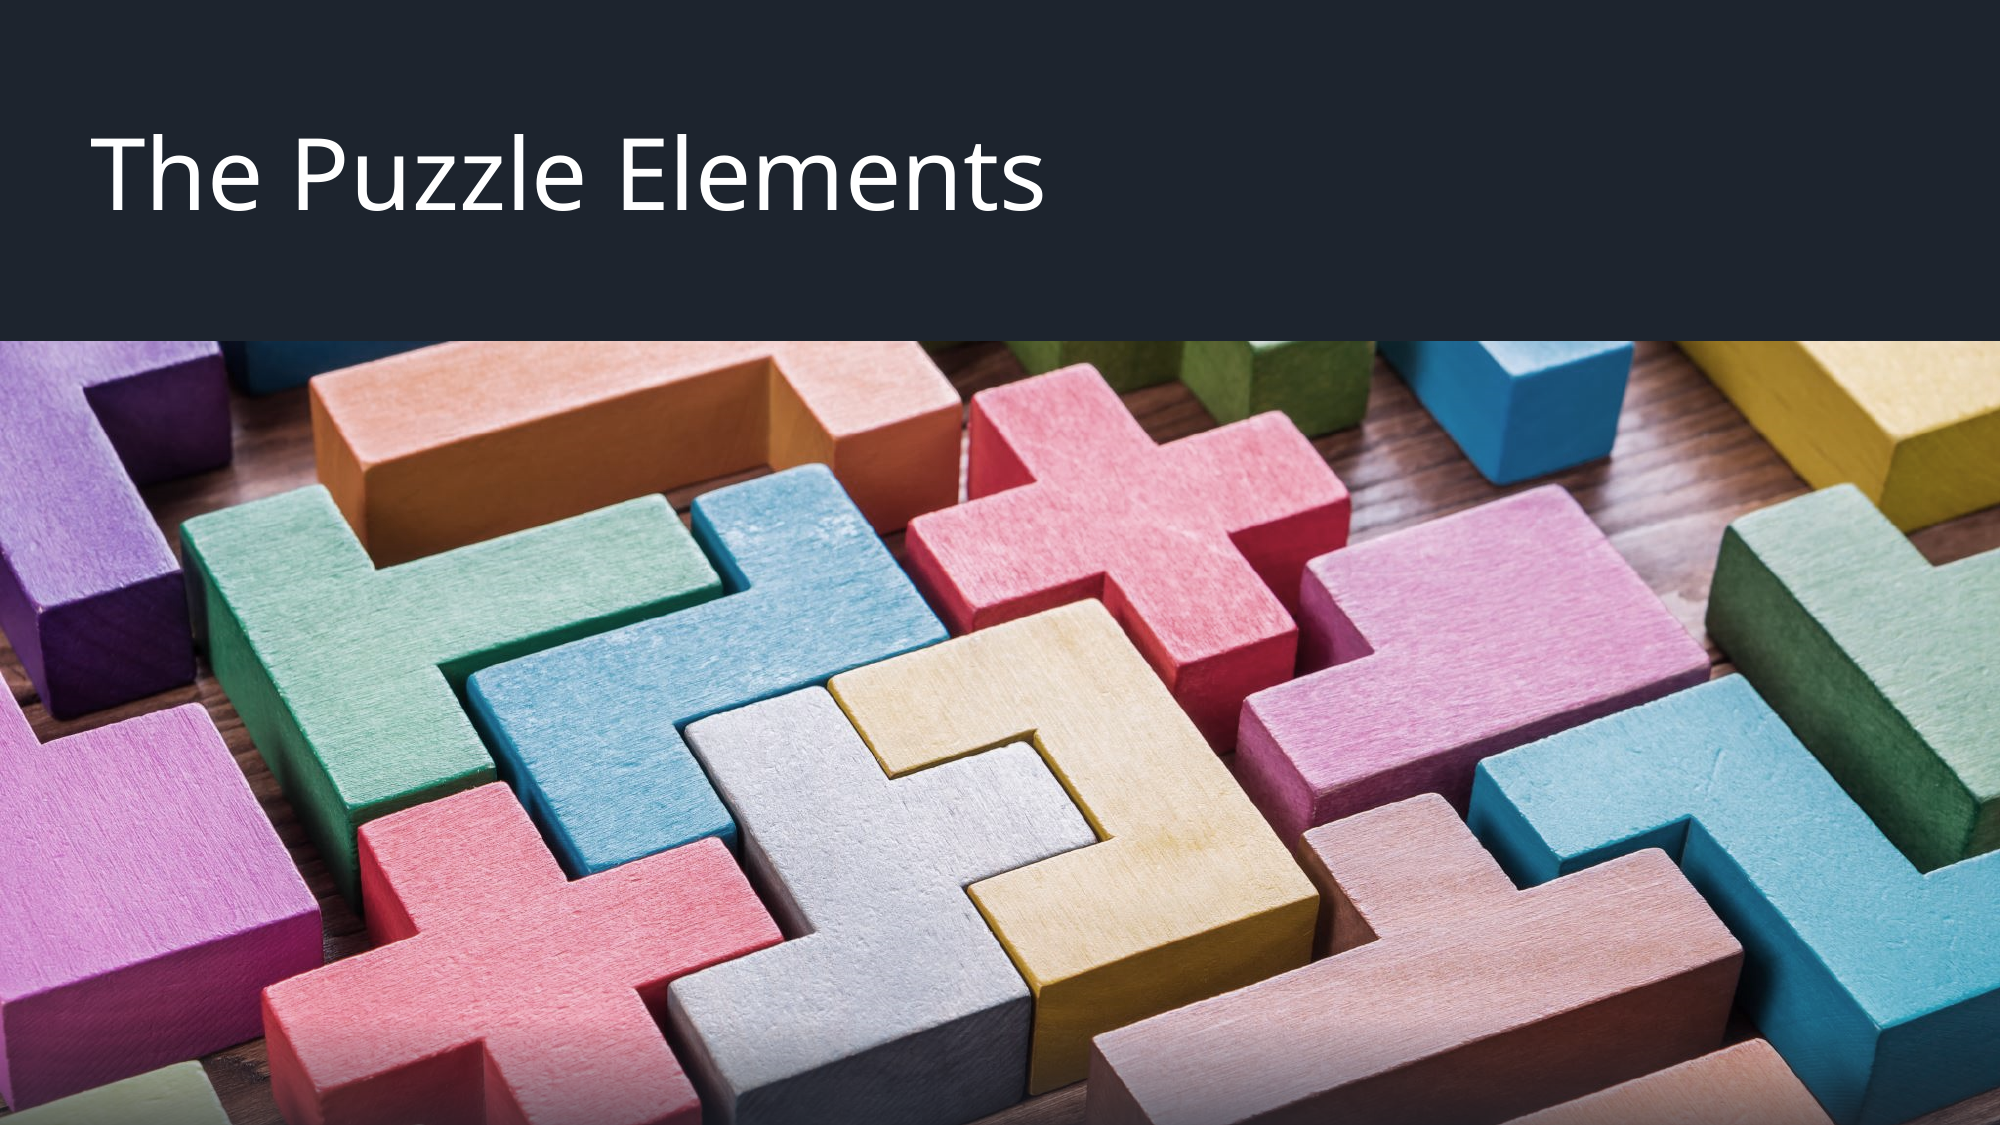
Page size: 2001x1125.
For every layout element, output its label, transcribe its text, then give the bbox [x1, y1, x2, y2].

title The Puzzle Elements [90, 90, 1136, 252]
picture [0, 341, 2000, 1125]
text_box [0, 0, 2000, 341]
